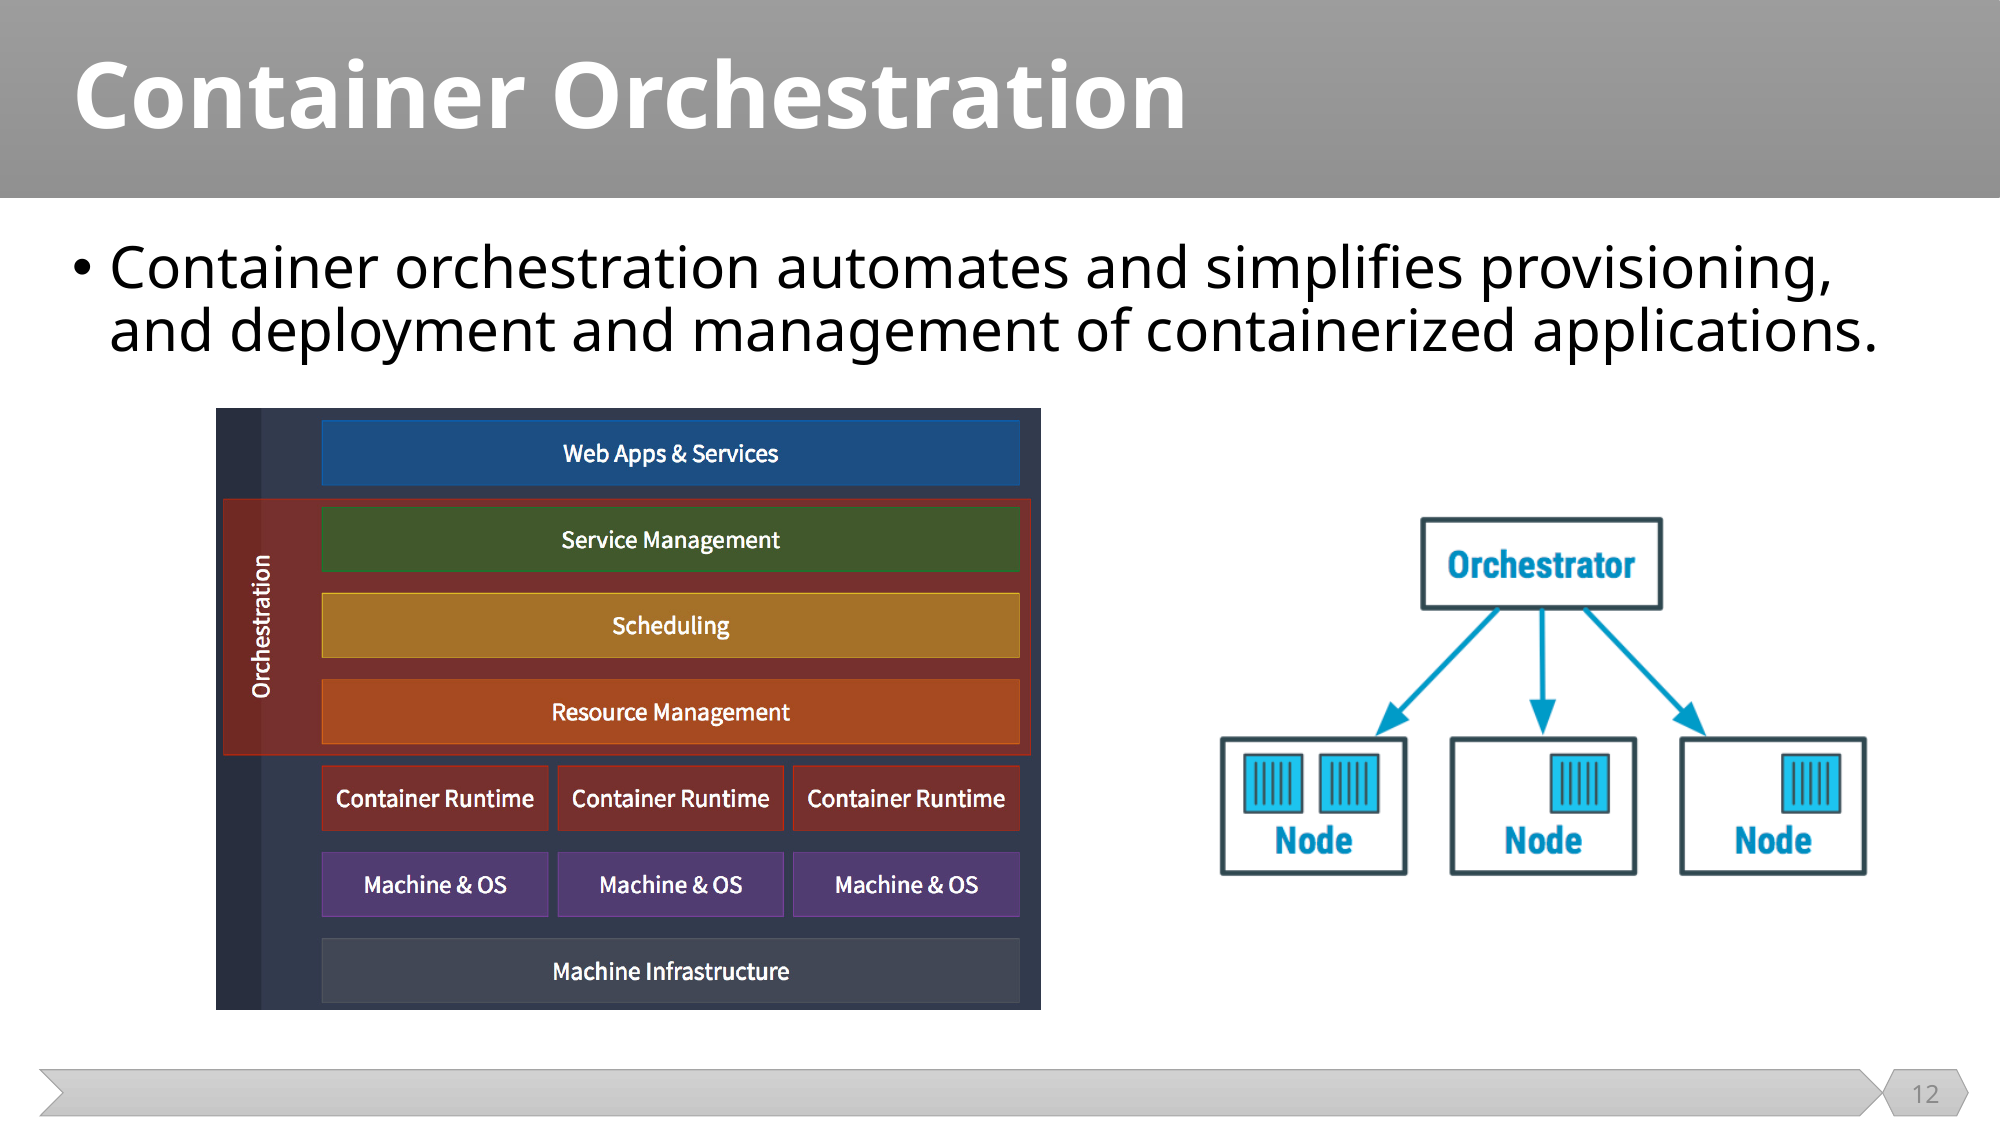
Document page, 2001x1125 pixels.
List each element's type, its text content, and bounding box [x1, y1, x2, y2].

title Container Orchestration [56, 0, 1969, 199]
slide_number 12 [1882, 1065, 1969, 1125]
picture [216, 408, 1041, 1010]
list Container orchestration automates and simplifies provisioning, and deployment and management of containerized applications. [56, 230, 1969, 1010]
picture [1199, 490, 1896, 896]
